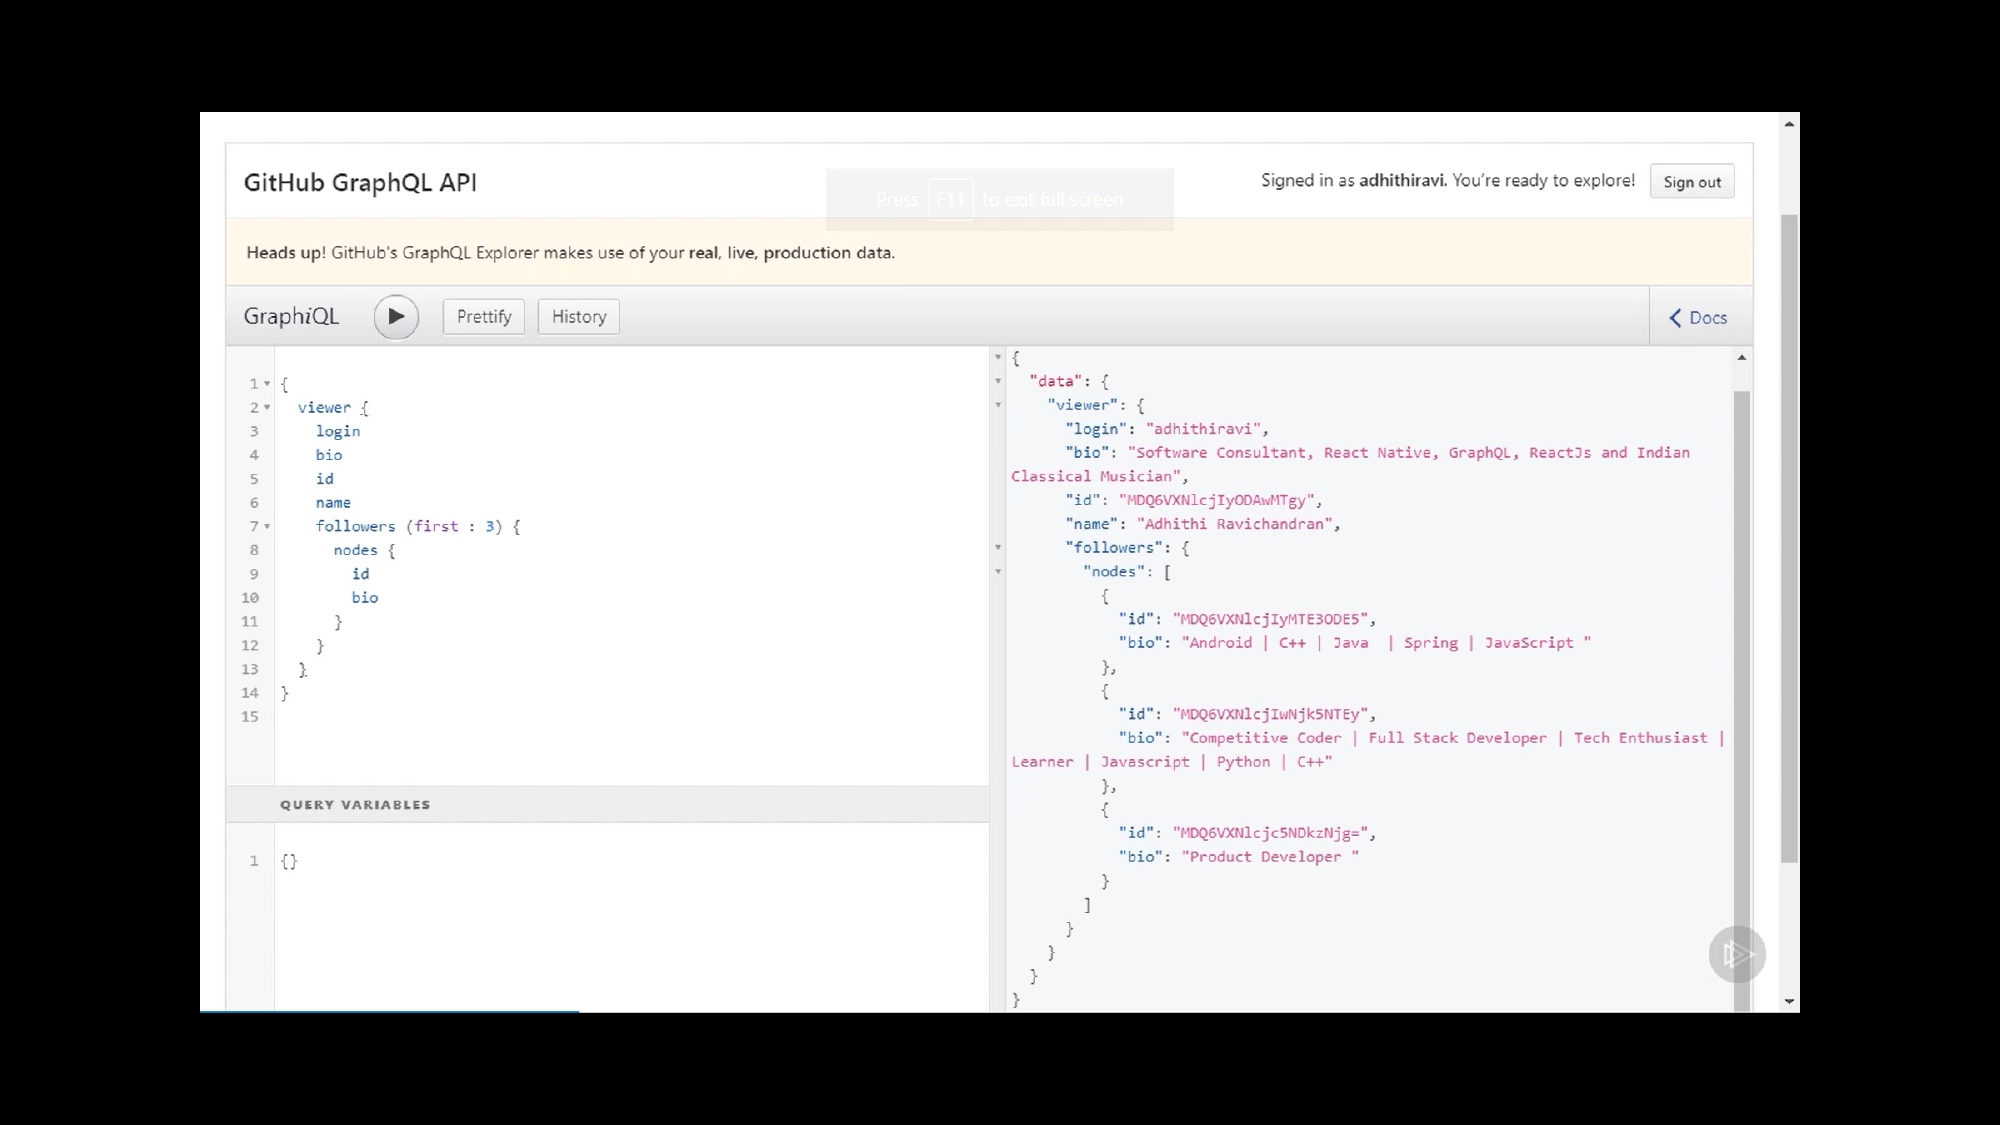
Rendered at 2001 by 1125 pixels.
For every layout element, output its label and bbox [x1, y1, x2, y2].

picture [199, 112, 1800, 1013]
